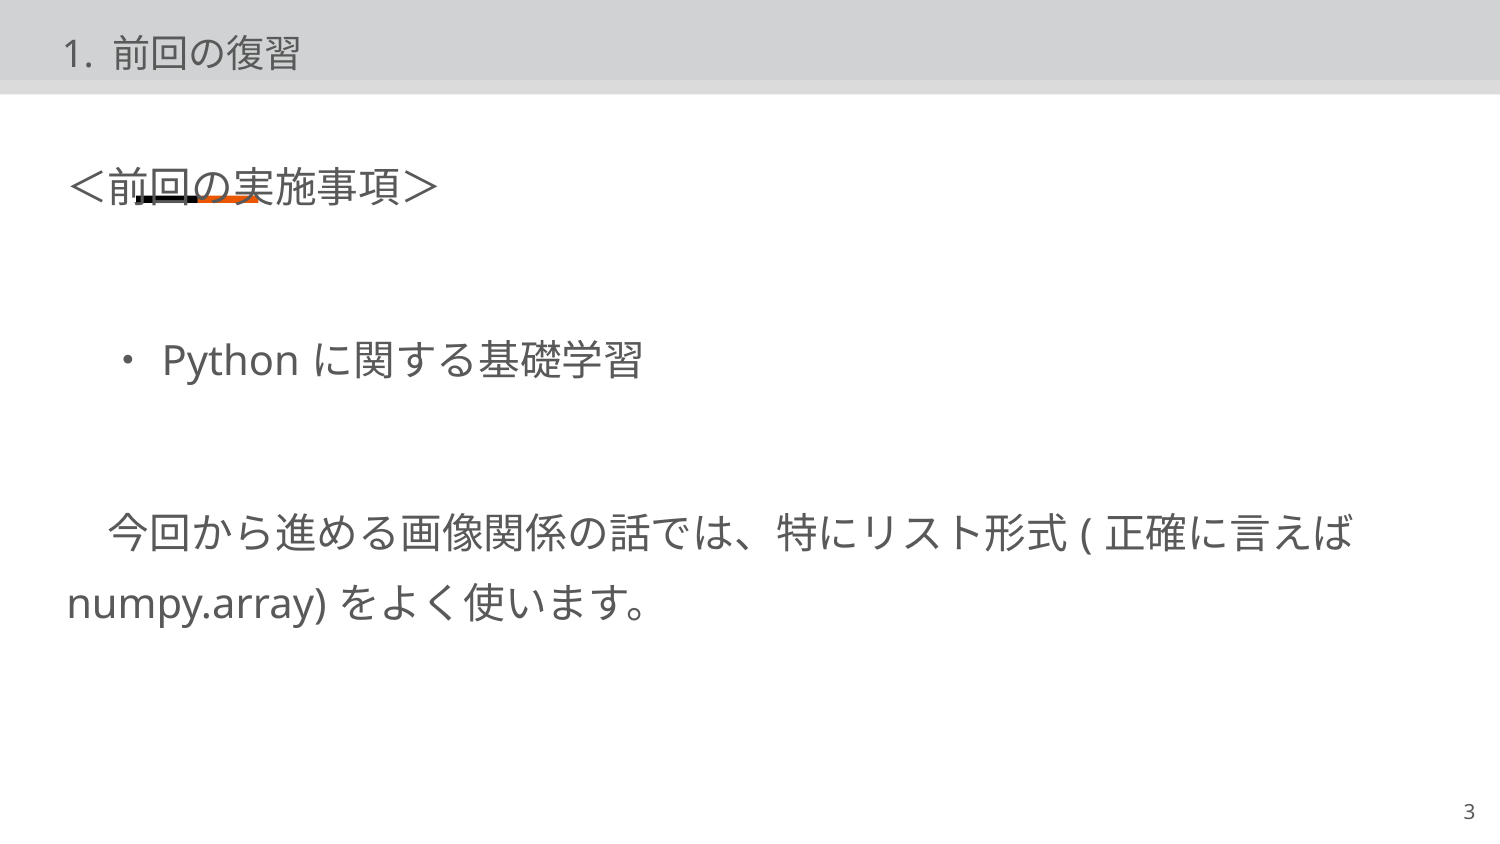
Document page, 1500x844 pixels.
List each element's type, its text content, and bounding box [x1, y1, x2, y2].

text_box ＜前回の実施事項＞ ・Pythonに関する基礎学習 今回から進める画像関係の話では、特にリスト形式(正確に言えばnumpy.array)をよく使います。 [51, 129, 1449, 818]
text_box 1. 前回の復習 [0, 0, 1500, 95]
text_box 3 [1400, 779, 1491, 844]
